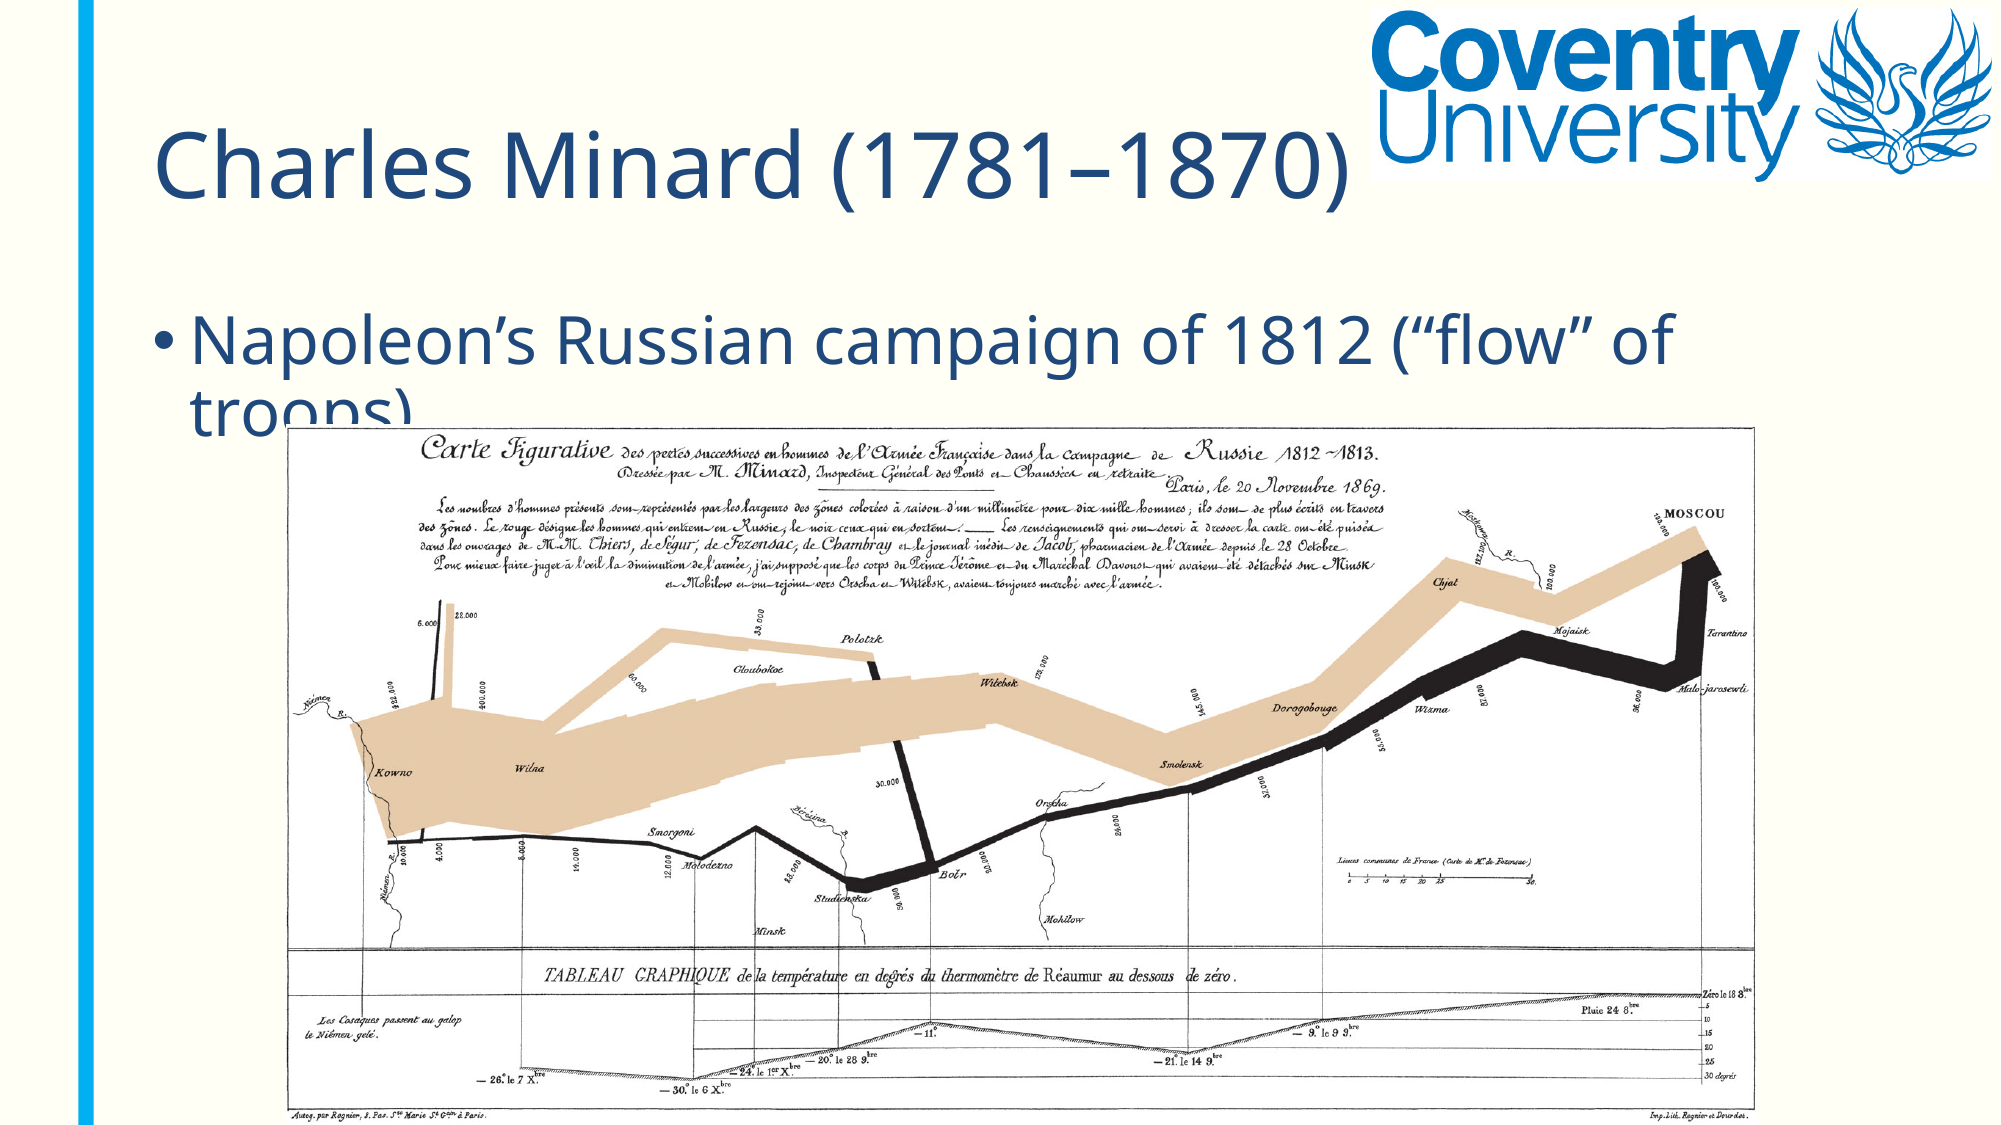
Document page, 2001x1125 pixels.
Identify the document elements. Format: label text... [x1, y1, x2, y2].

list Napoleon’s Russian campaign of 1812 (“flow” of troops). [137, 299, 1863, 1014]
picture [286, 424, 1757, 1125]
picture [1372, 8, 1992, 182]
title Charles Minard (1781–1870) [137, 59, 1863, 278]
